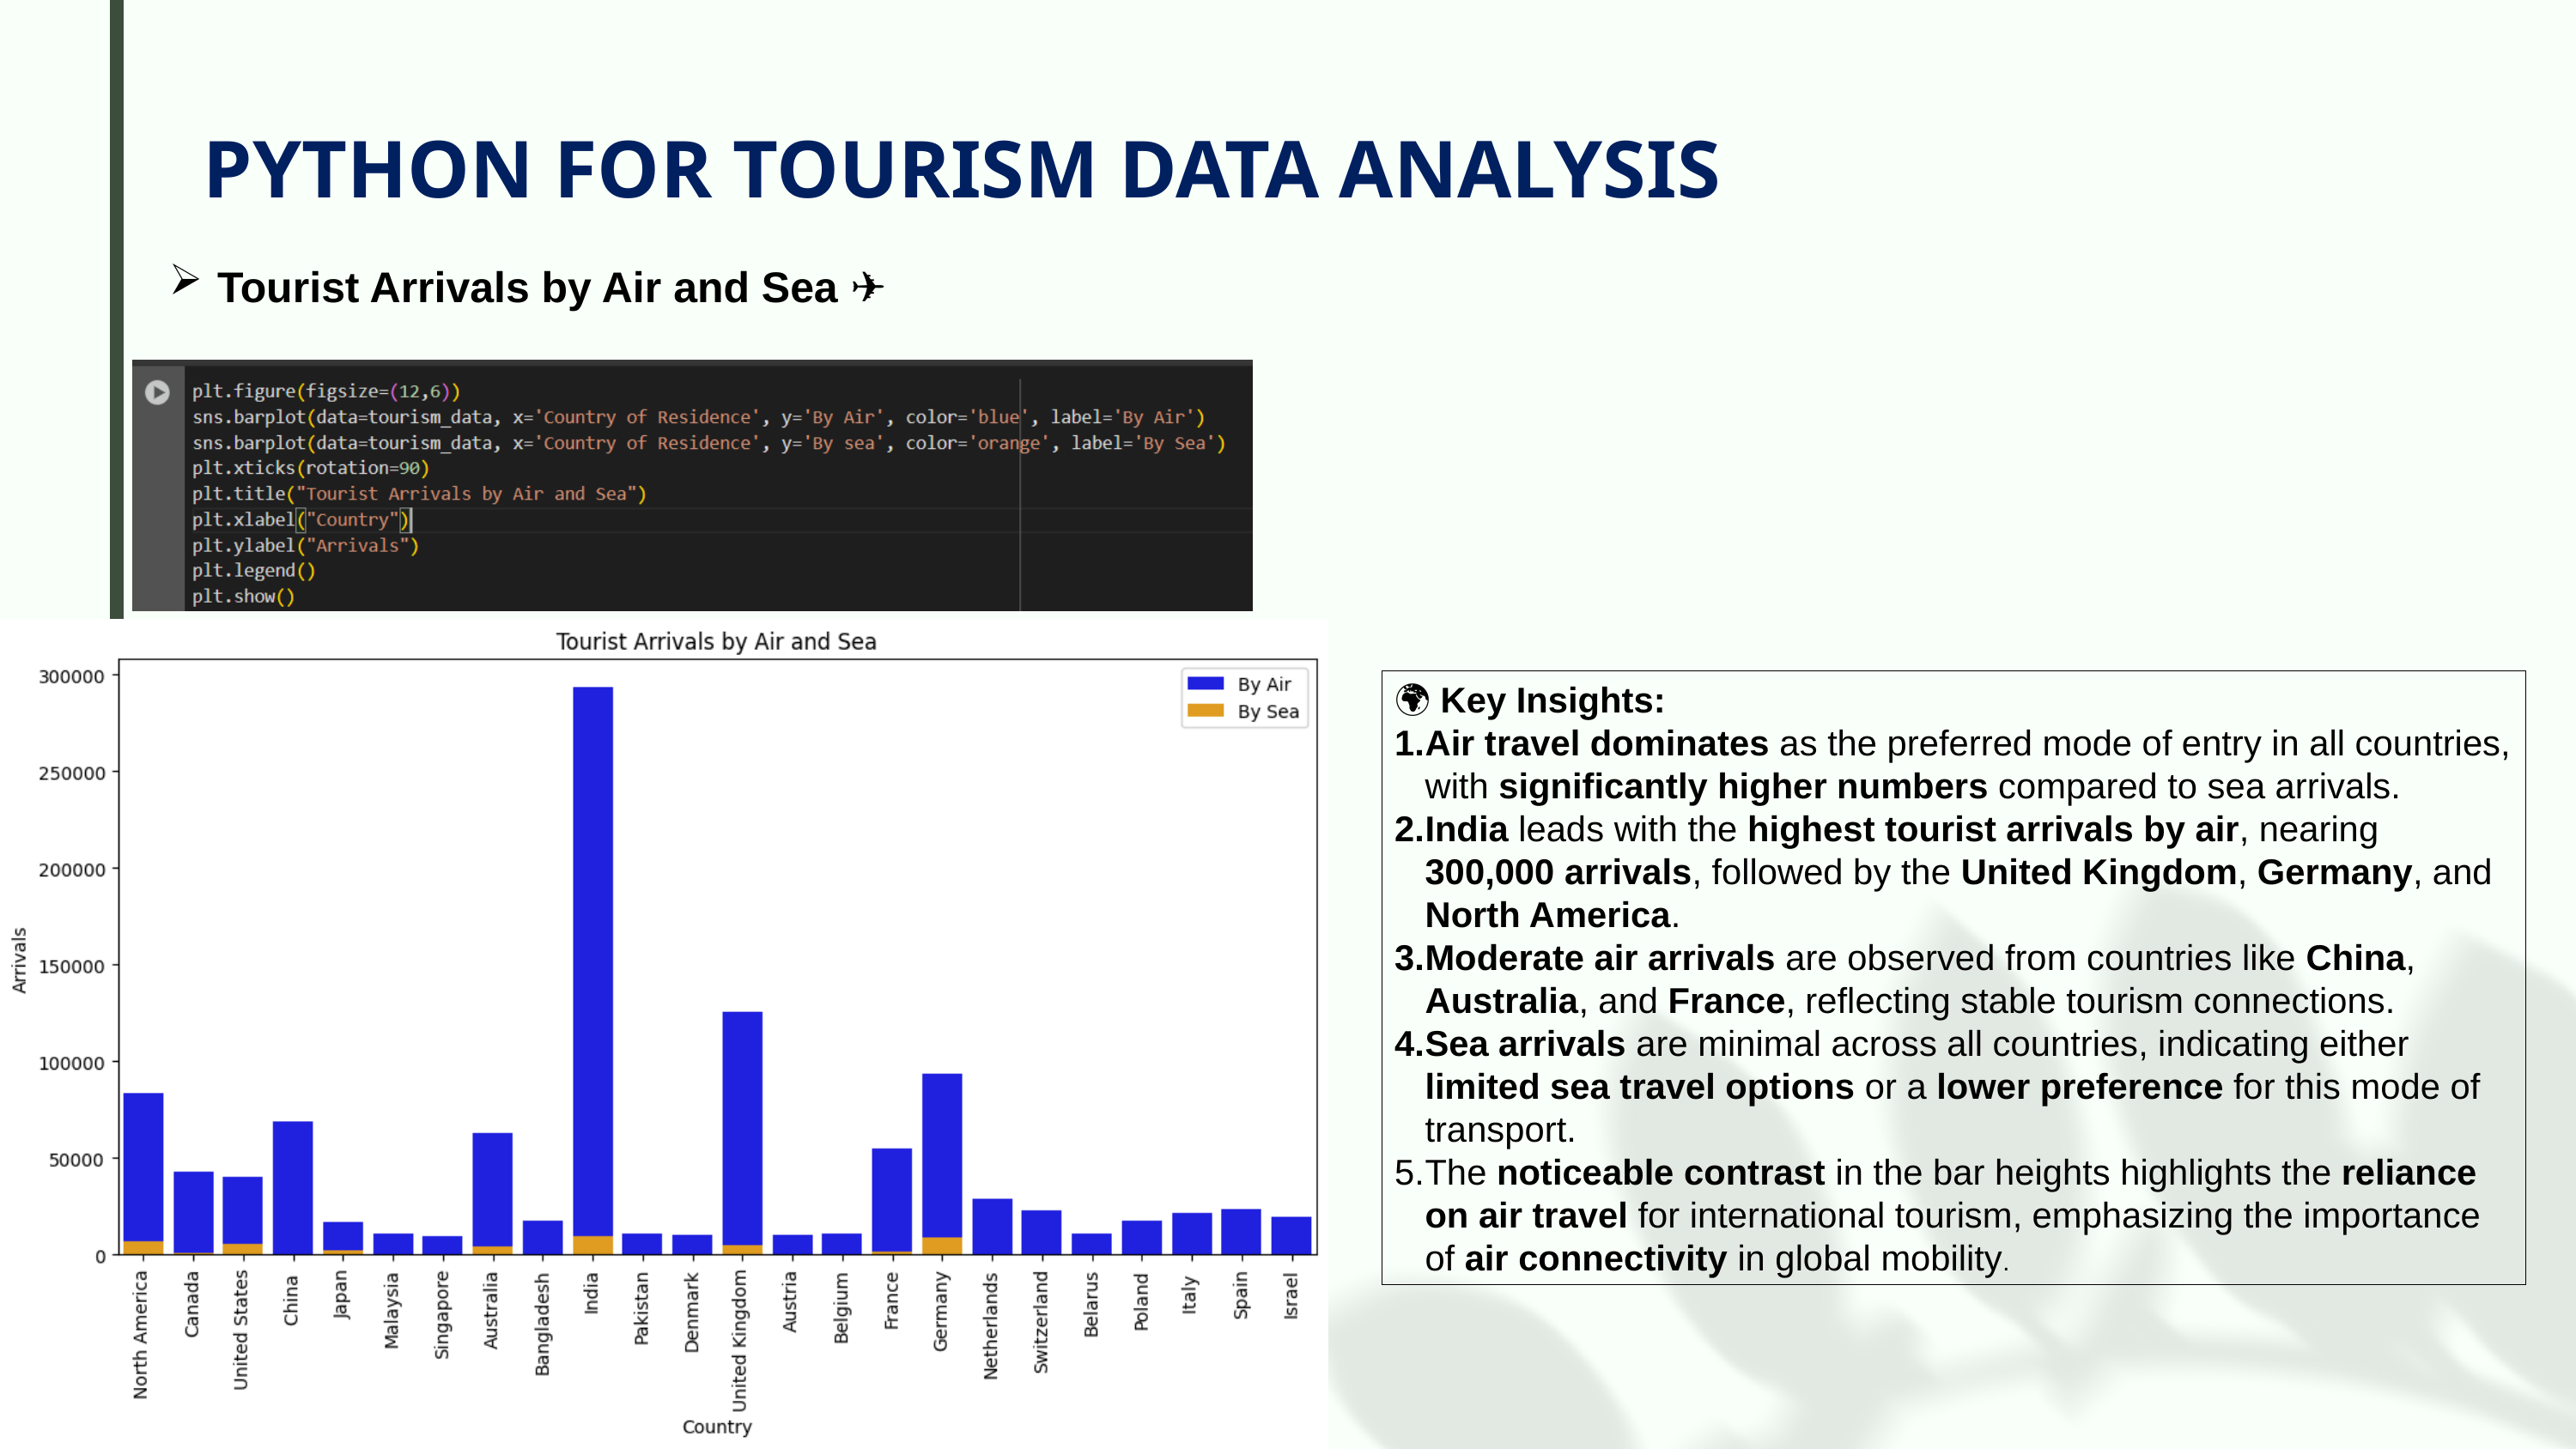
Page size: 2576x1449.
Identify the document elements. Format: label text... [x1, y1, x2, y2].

text_box PYTHON FOR TOURISM DATA ANALYSIS [191, 84, 1872, 221]
text_box Tourist Arrivals by Air and Sea ✈️🚢 [156, 252, 1508, 318]
picture [132, 360, 1253, 611]
text_box [1331, 860, 2576, 1449]
text_box 🌍 Key Insights: Air travel dominates as the preferred mode of entry in all countries, with significantly higher numbers compared to sea arrivals. India leads with the highest tourist arrivals by air, nearing 300,000 arrivals, followed by the United Kingdom, Germany, and North America. Moderate air arrivals are observed from countries like China, Australia, and France, reflecting stable tourism connections. Sea arrivals are minimal across all countries, indicating either limited sea travel options or a lower preference for this mode of transport. The noticeable contrast in the bar heights highlights the reliance on air travel for international tourism, emphasizing the importance of air connectivity in global mobility. [1382, 670, 2526, 1285]
picture [0, 619, 1328, 1449]
